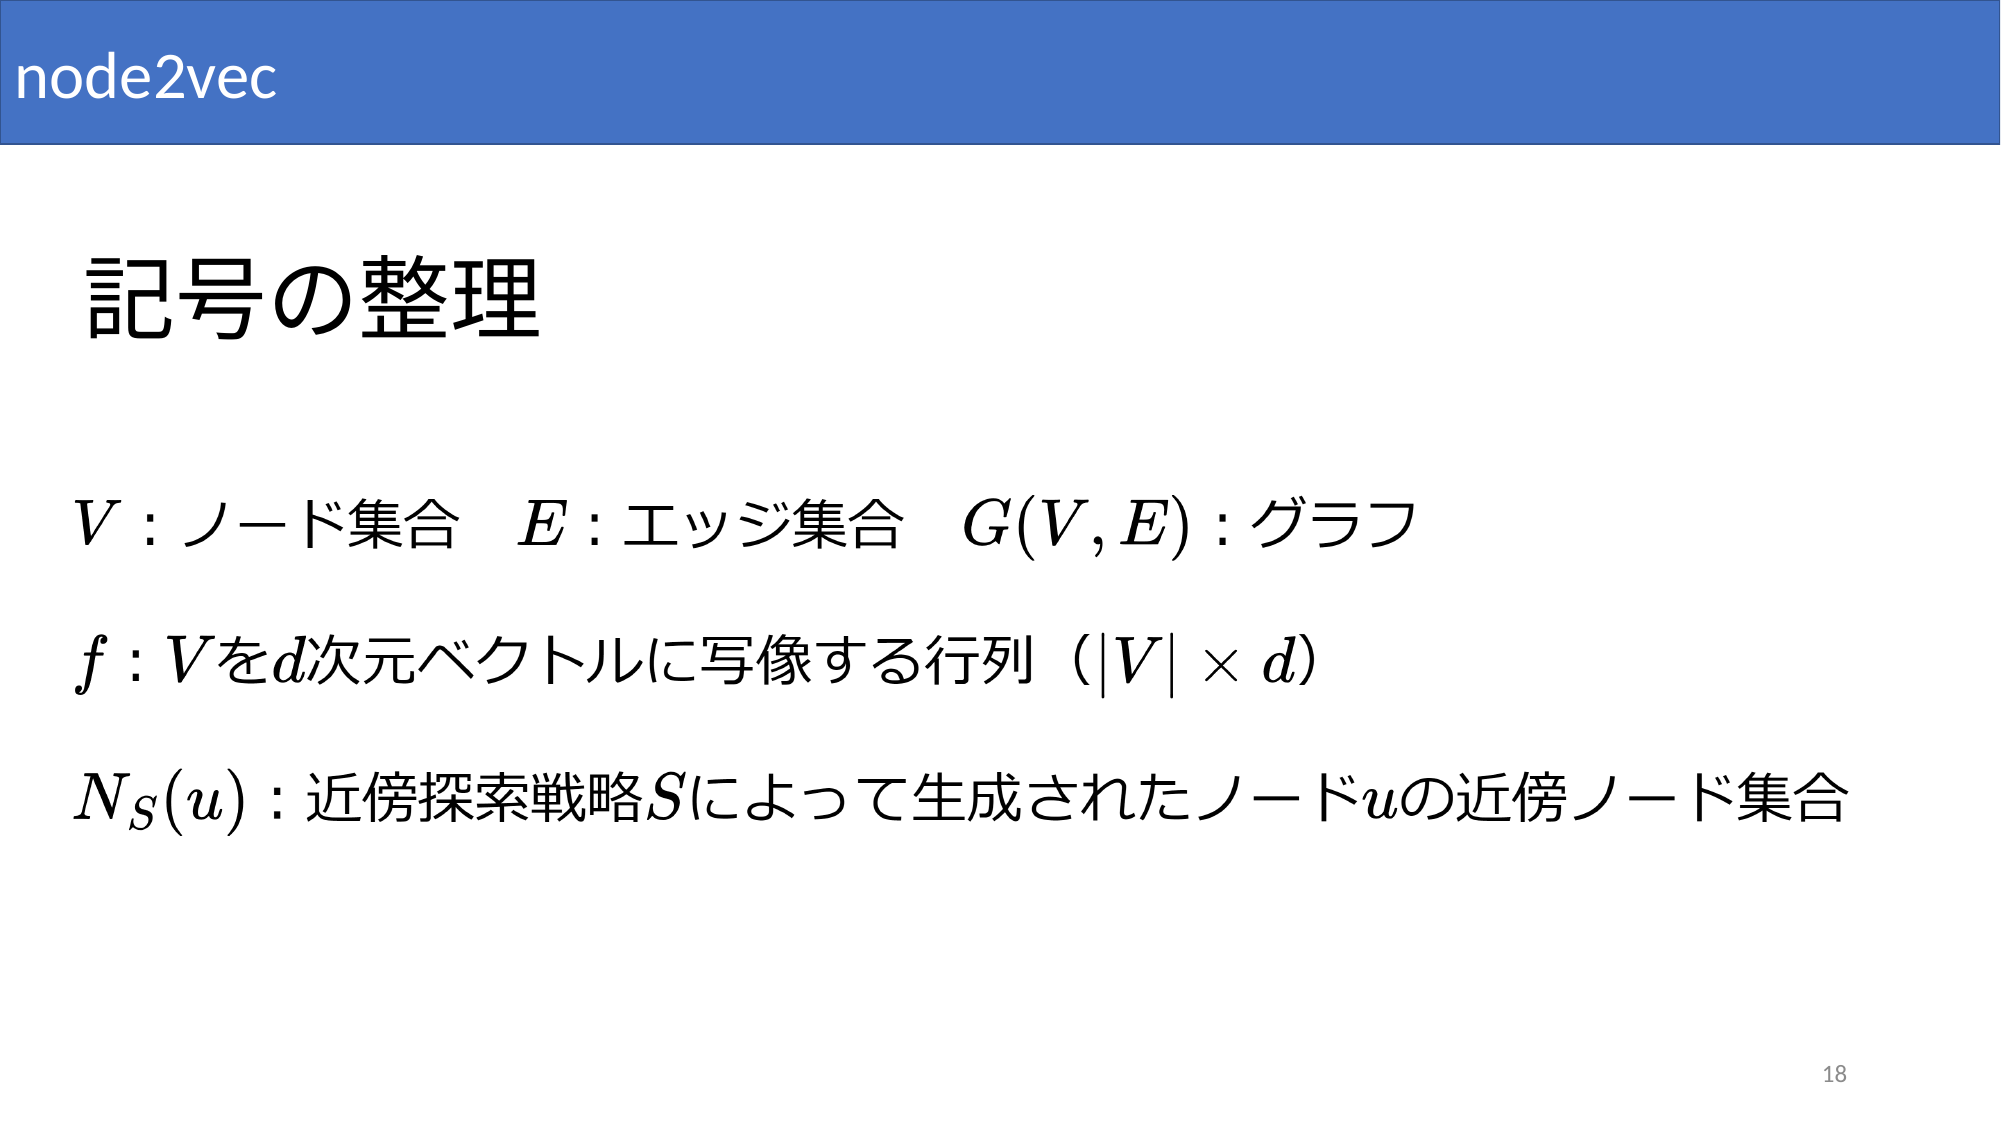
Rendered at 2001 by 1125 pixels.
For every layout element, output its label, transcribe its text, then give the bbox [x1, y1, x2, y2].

picture [68, 484, 1991, 845]
text_box node2vec [0, 24, 1044, 119]
slide_number 18 [1412, 1042, 1863, 1103]
title 記号の整理 [68, 193, 1794, 412]
